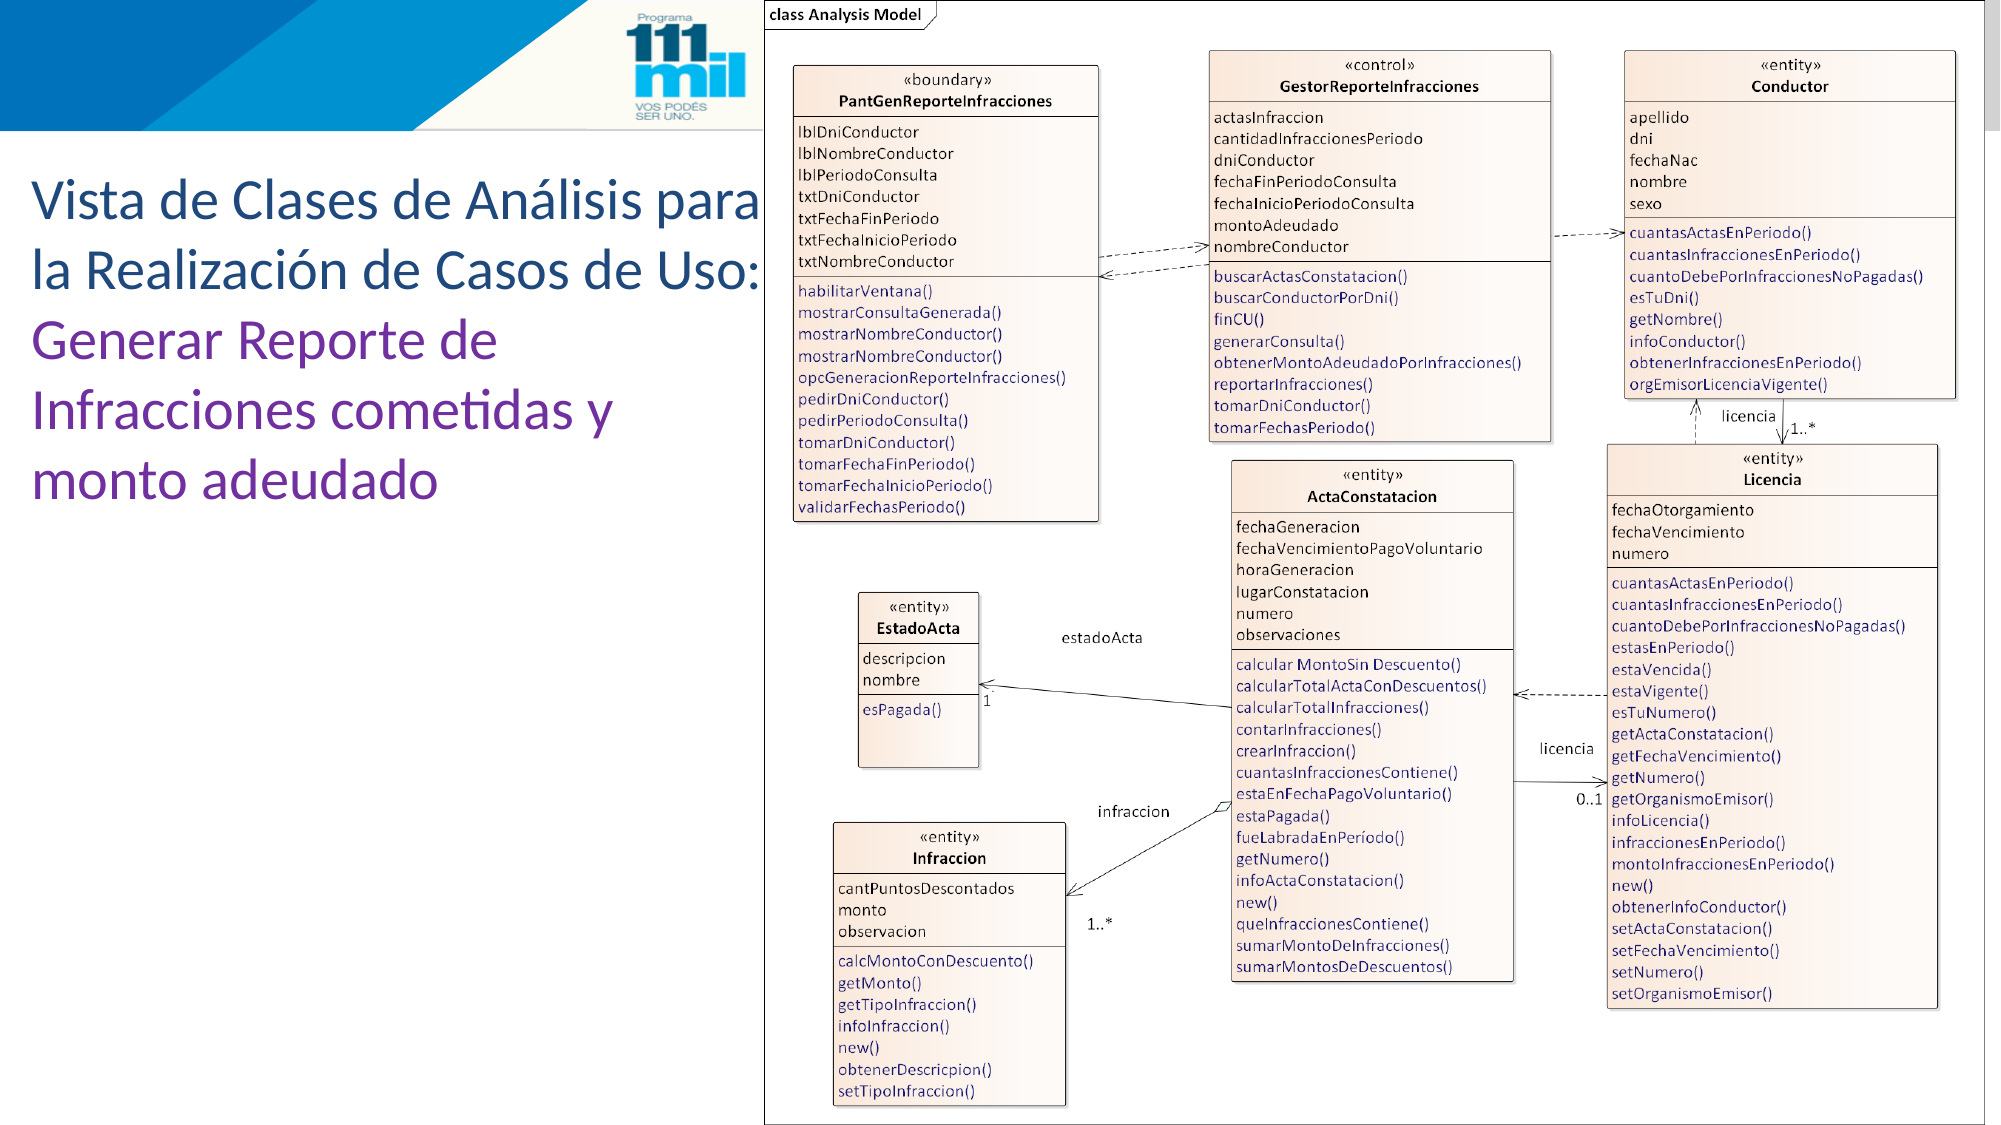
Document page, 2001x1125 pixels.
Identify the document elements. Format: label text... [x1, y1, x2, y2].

title Vista de Clases de Análisis para la Realización de Casos de Uso: Generar Reporte de Infracciones cometidas y monto adeudado [31, 160, 758, 669]
picture [587, 0, 1985, 1125]
